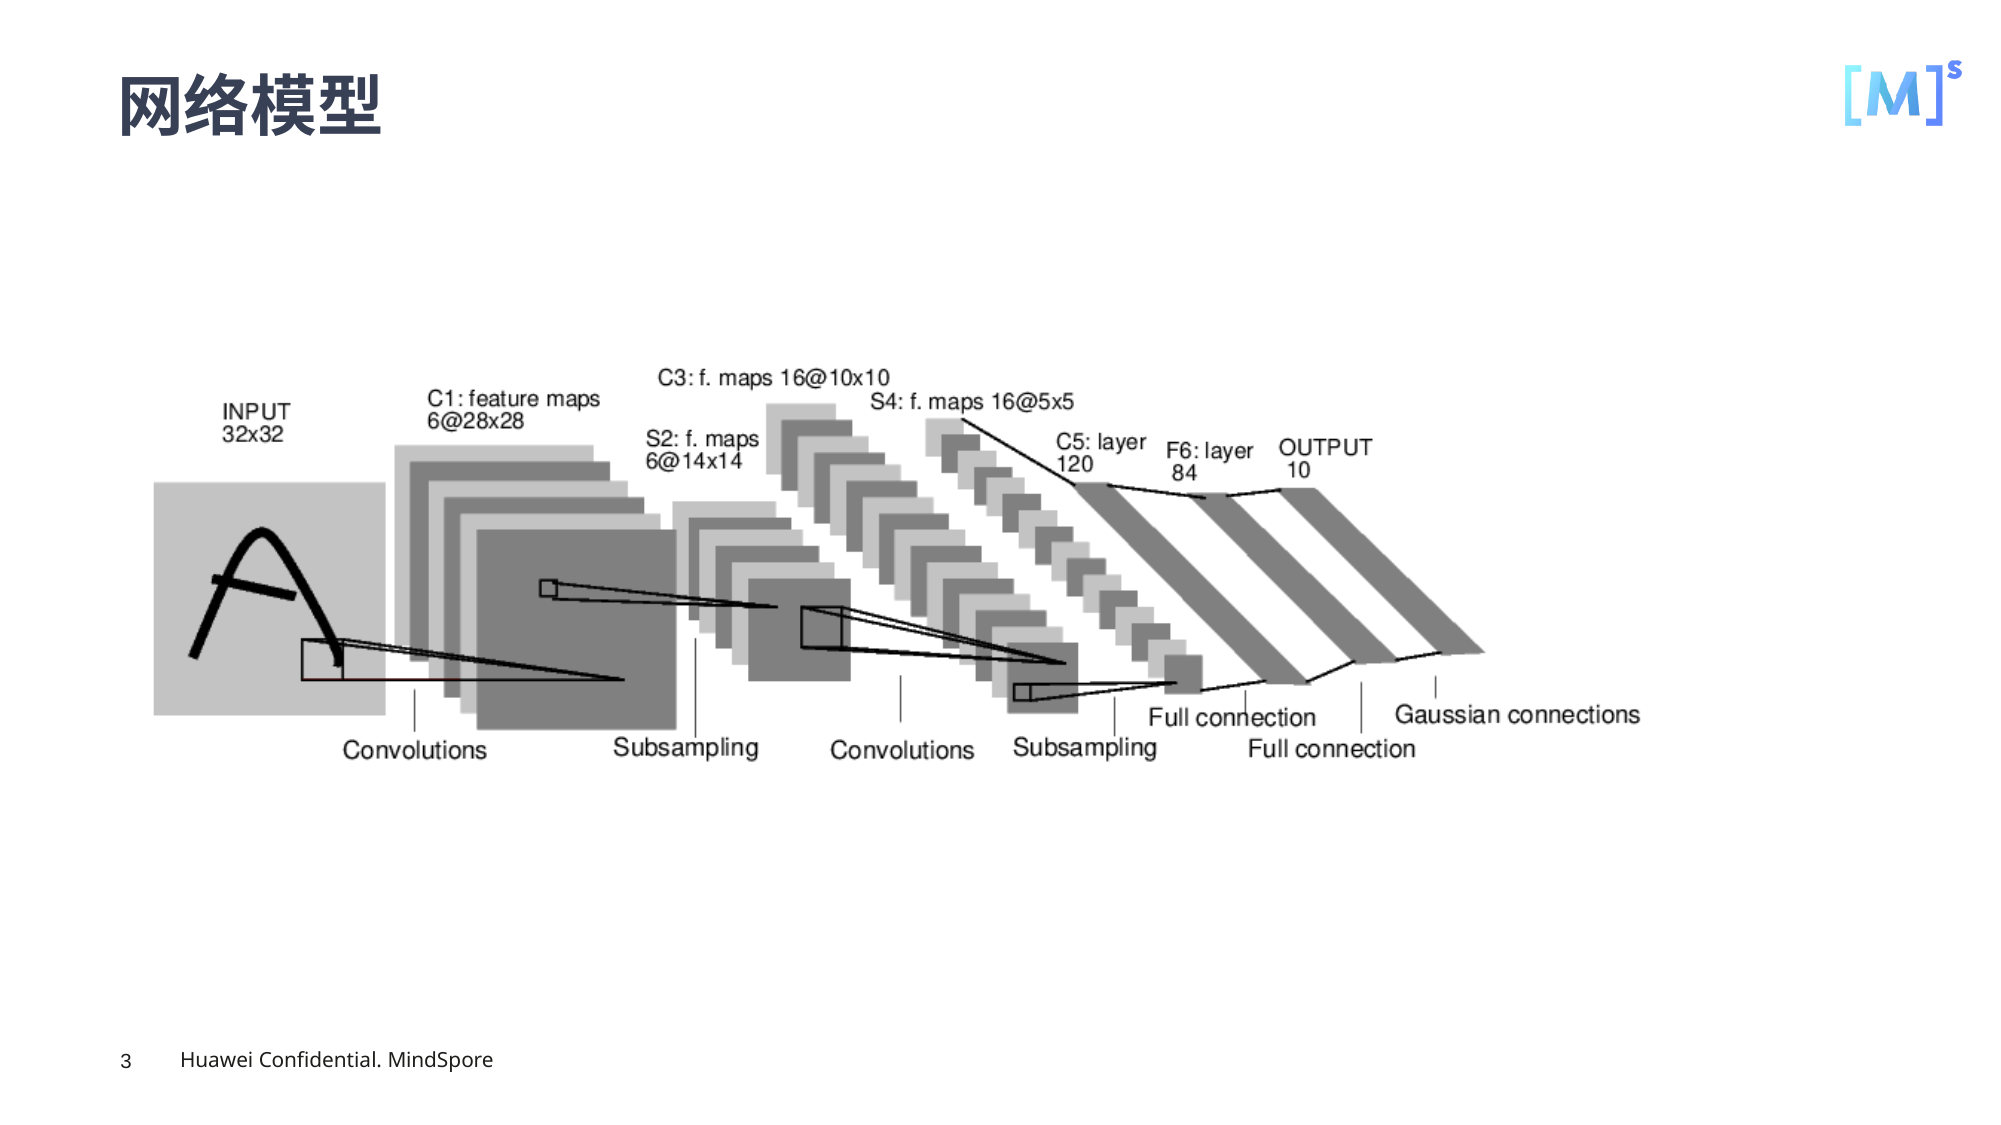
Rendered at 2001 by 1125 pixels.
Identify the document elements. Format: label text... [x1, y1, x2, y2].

picture [1827, 50, 1967, 138]
picture [101, 326, 1720, 799]
title 网络模型 [102, 56, 1901, 154]
